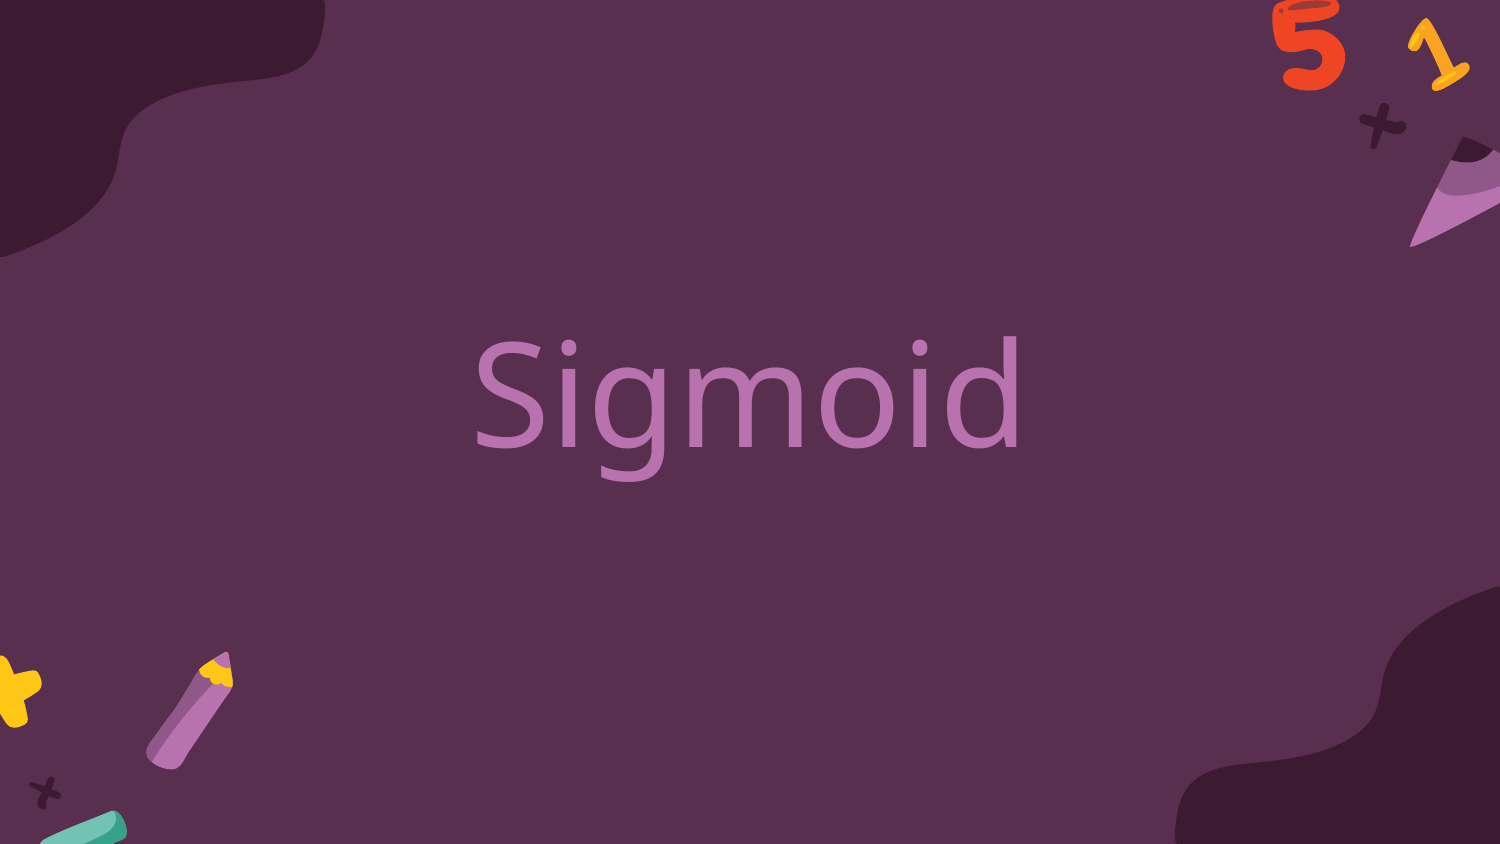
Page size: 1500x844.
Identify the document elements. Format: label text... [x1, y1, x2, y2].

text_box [116, 639, 259, 785]
title Sigmoid [241, 159, 1259, 620]
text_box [35, 822, 132, 844]
text_box [1359, 102, 1390, 150]
text_box [29, 776, 61, 810]
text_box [1394, 116, 1500, 284]
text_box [1411, 16, 1463, 89]
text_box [1239, 0, 1375, 108]
text_box [0, 655, 42, 728]
